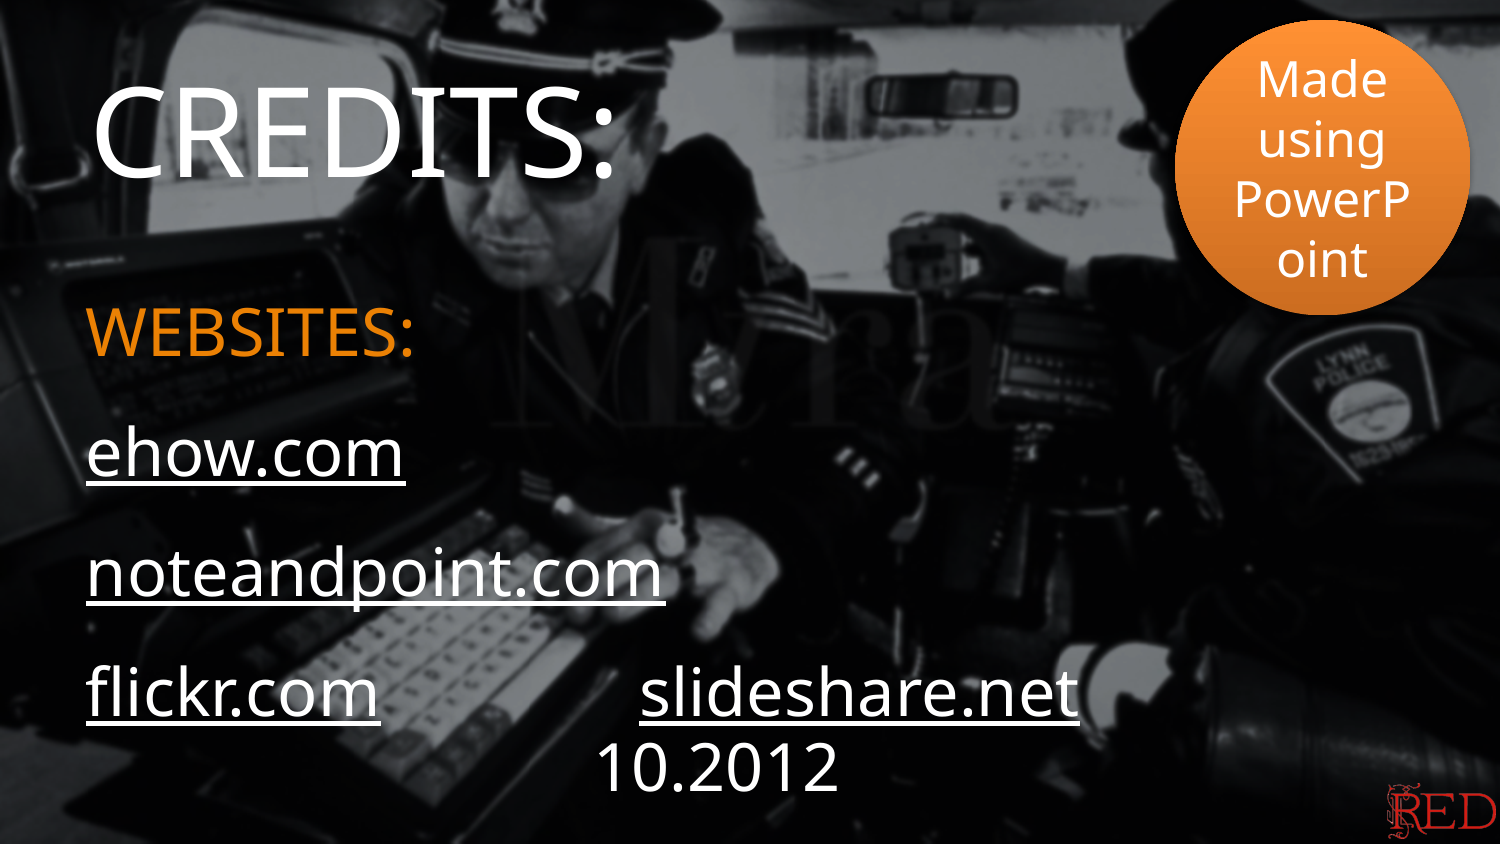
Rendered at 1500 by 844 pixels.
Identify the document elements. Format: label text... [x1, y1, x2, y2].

text_box 10.2012 [578, 737, 856, 813]
text_box CREDITS: [74, 45, 833, 233]
text_box Made using PowerPoint [1175, 20, 1471, 316]
picture [0, 0, 1500, 844]
text_box WEBSITES: ehow.com noteandpoint.com flickr.com slideshare.net [70, 242, 1105, 737]
